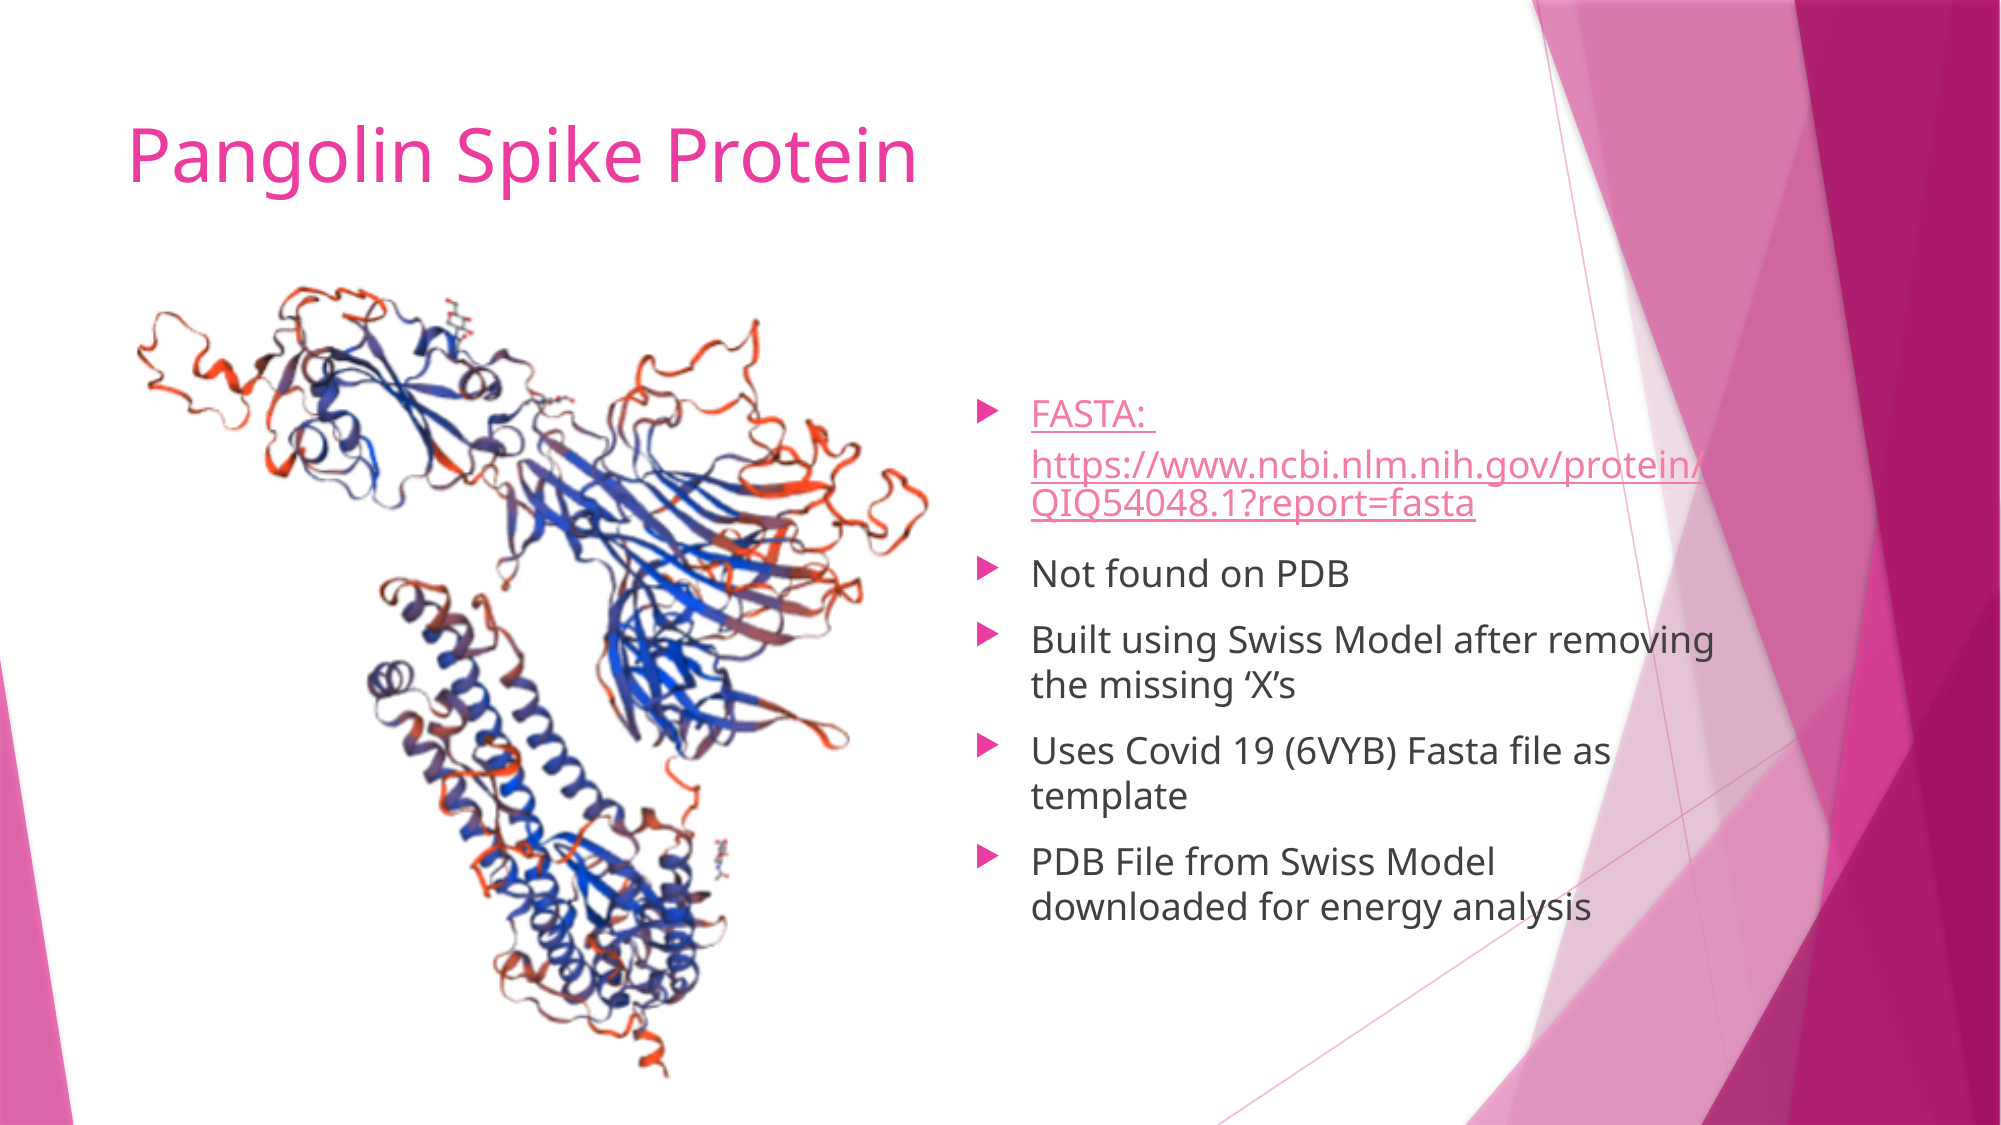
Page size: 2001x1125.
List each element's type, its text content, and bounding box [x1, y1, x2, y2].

picture [88, 240, 960, 1108]
list FASTA: https://www.ncbi.nlm.nih.gov/protein/QIQ54048.1?report=fasta Not found on PDB Built using Swiss Model after removing the missing ‘X’s Uses Covid 19 (6VYB) Fasta file as template PDB File from Swiss Model downloaded for energy analysis [963, 316, 1738, 954]
title Pangolin Spike Protein [111, 99, 1522, 316]
